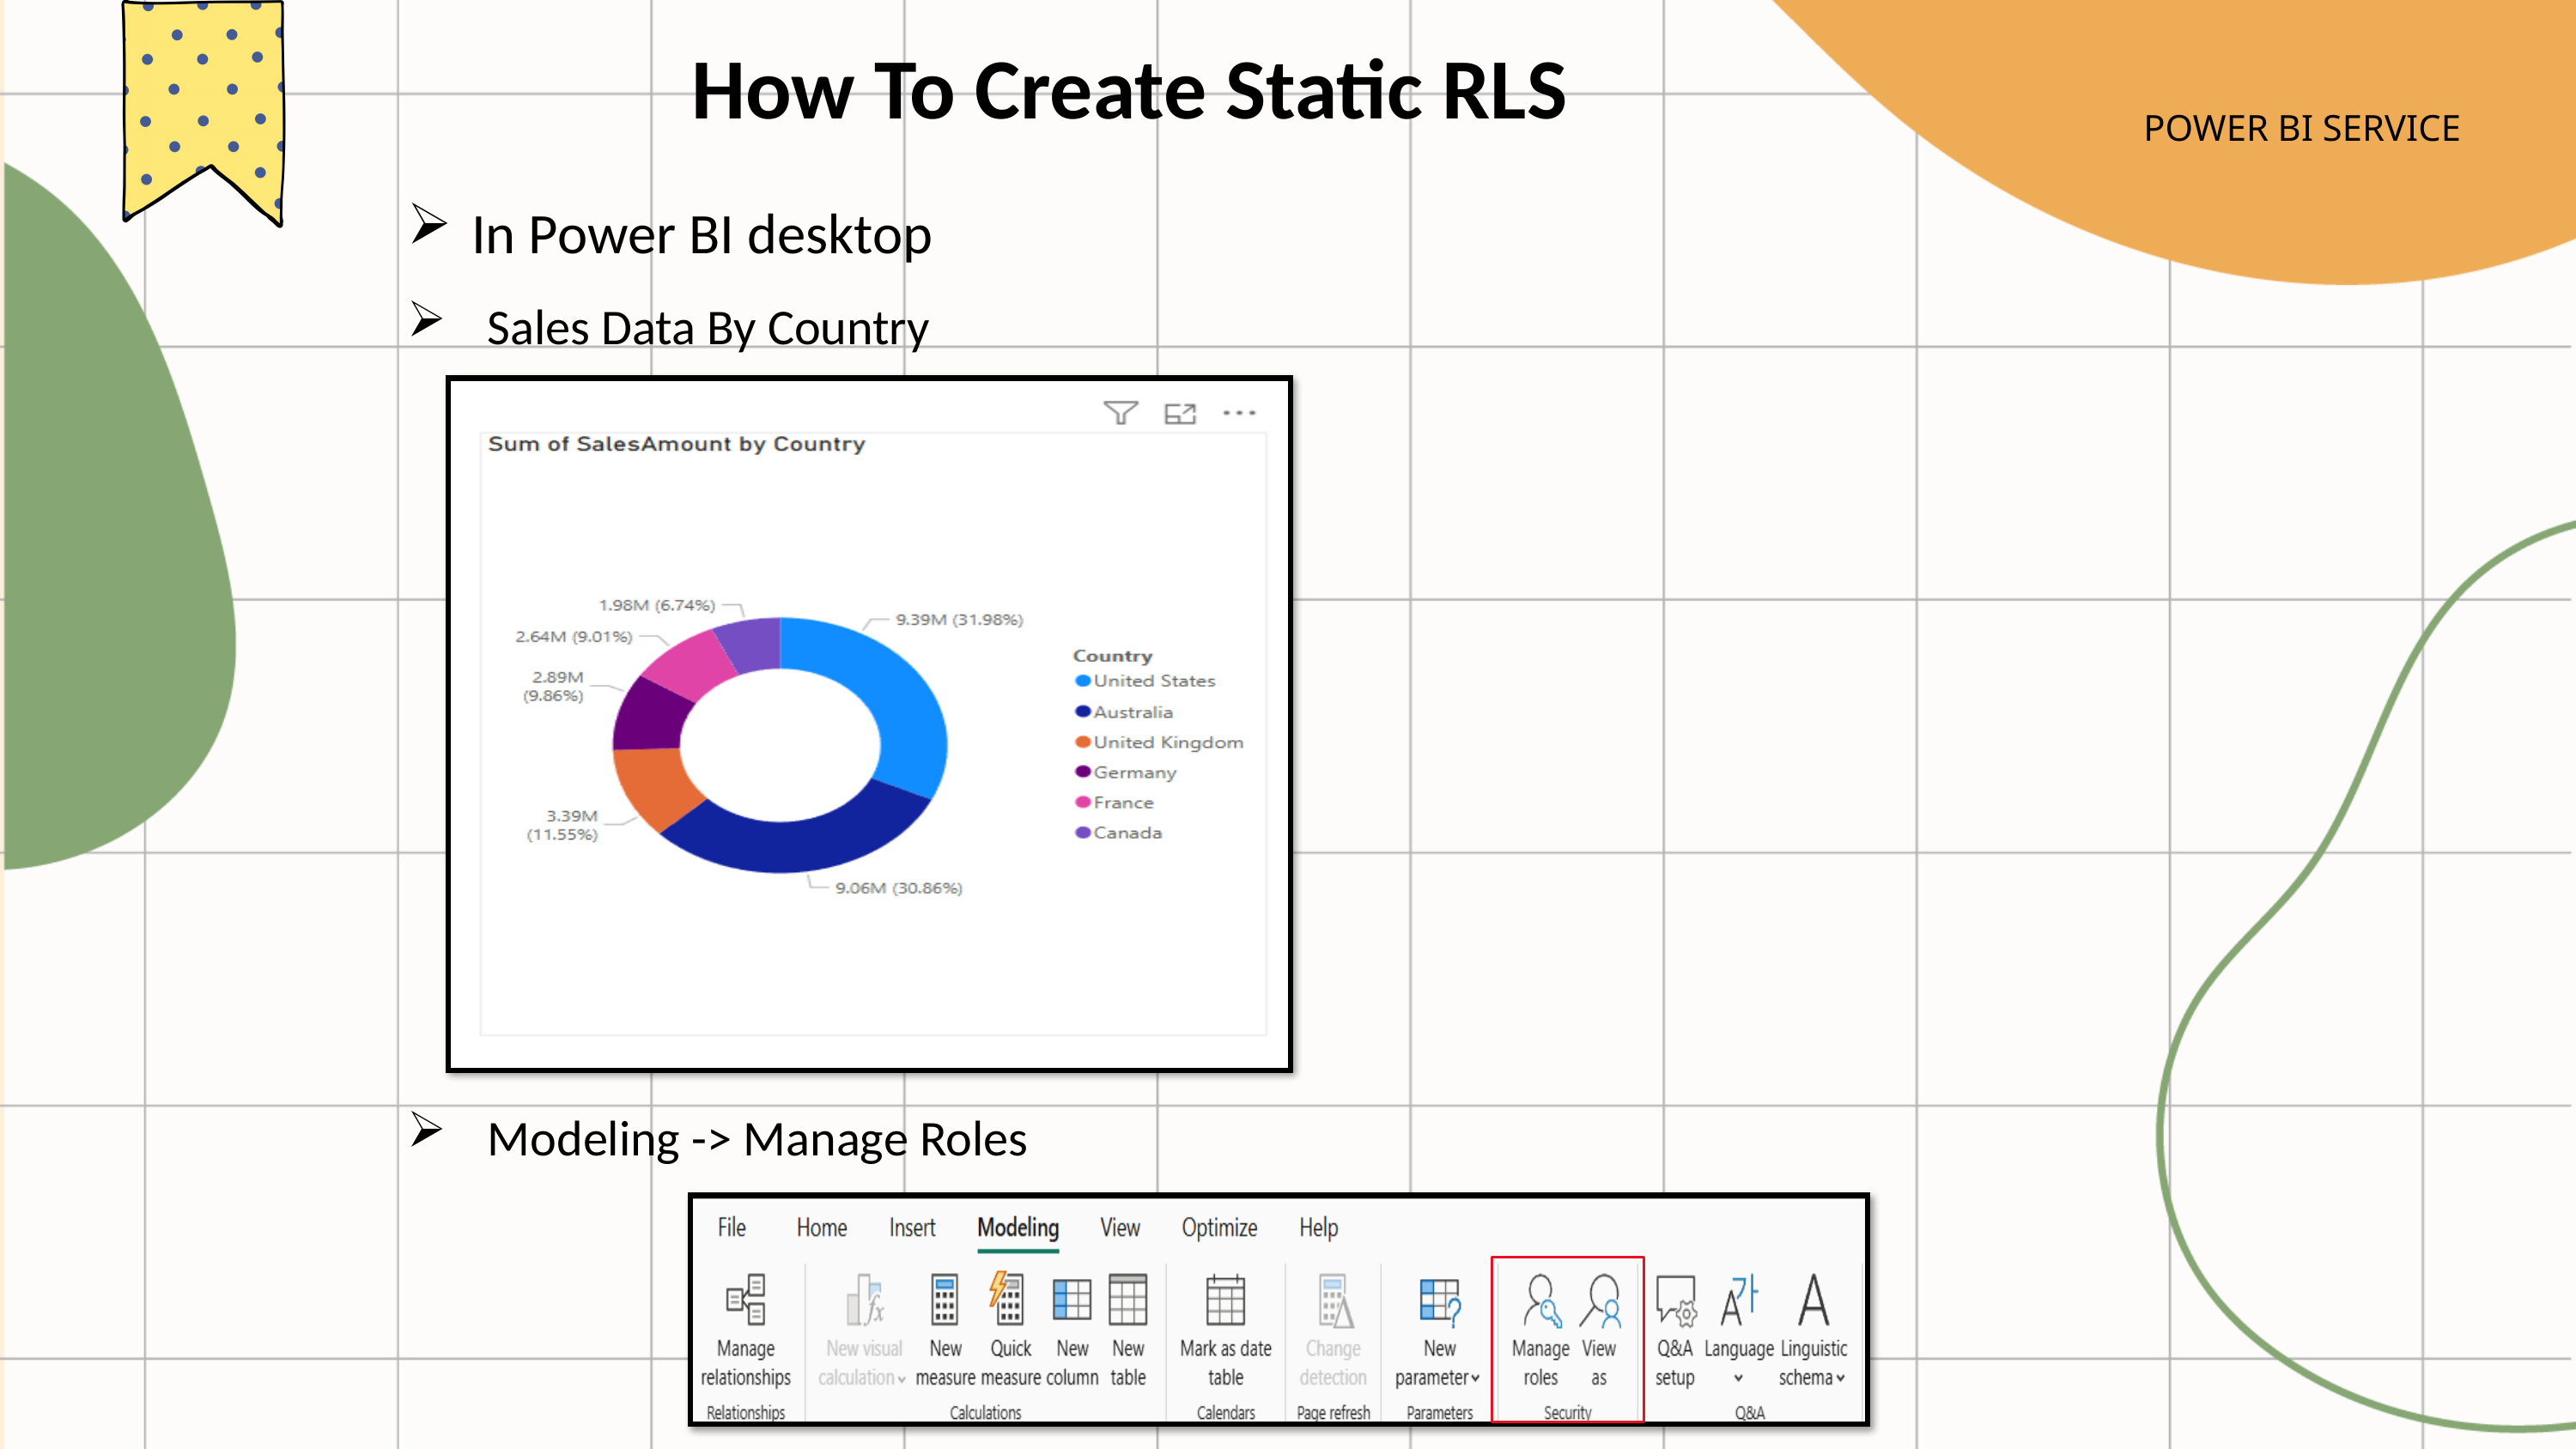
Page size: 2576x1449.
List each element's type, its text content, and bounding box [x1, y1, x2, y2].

picture [450, 380, 1289, 1068]
text_box [0, 0, 2576, 1449]
text_box [121, 0, 286, 228]
text_box POWER BI SERVICE [2071, 84, 2533, 149]
text_box How To Create Static RLS In Power BI desktop Sales Data By Country Modeling -> Manage Roles [394, 27, 1865, 1413]
picture [692, 1197, 1866, 1422]
